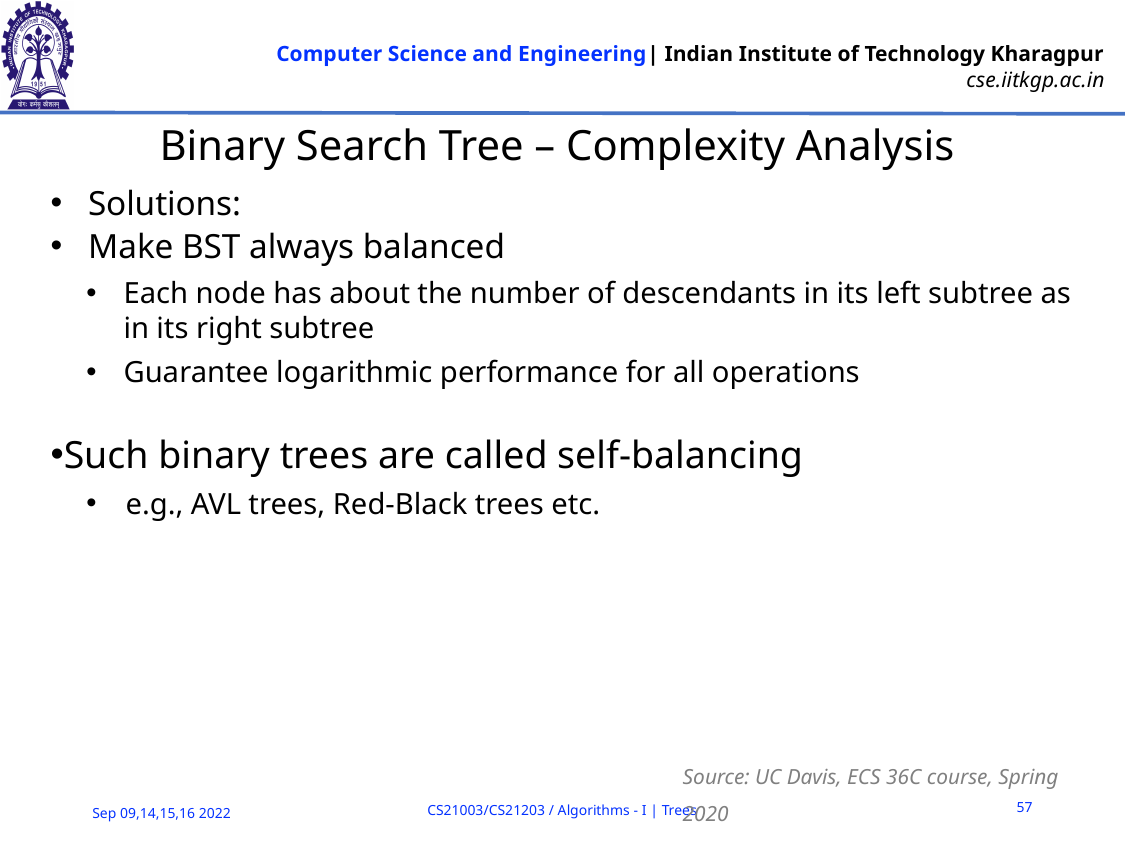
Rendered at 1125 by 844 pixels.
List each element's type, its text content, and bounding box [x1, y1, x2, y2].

picture [1, 1, 74, 110]
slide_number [77, 798, 274, 844]
title Binary Search Tree – Complexity Analysis [35, 72, 1078, 178]
footer CS21003/CS21203 / Algorithms - I | Trees [185, 787, 940, 833]
text_box Solutions: Make BST always balanced Each node has about the number of descendants in its left subtree as in its right subtree Guarantee logarithmic performance for all operations Such binary trees are called self-balancing e.g., AVL trees, Red-Black trees etc. [35, 178, 1088, 589]
text_box Source: UC Davis, ECS 36C course, Spring 2020 [668, 775, 1121, 802]
slide_number 57 [992, 802, 1048, 831]
